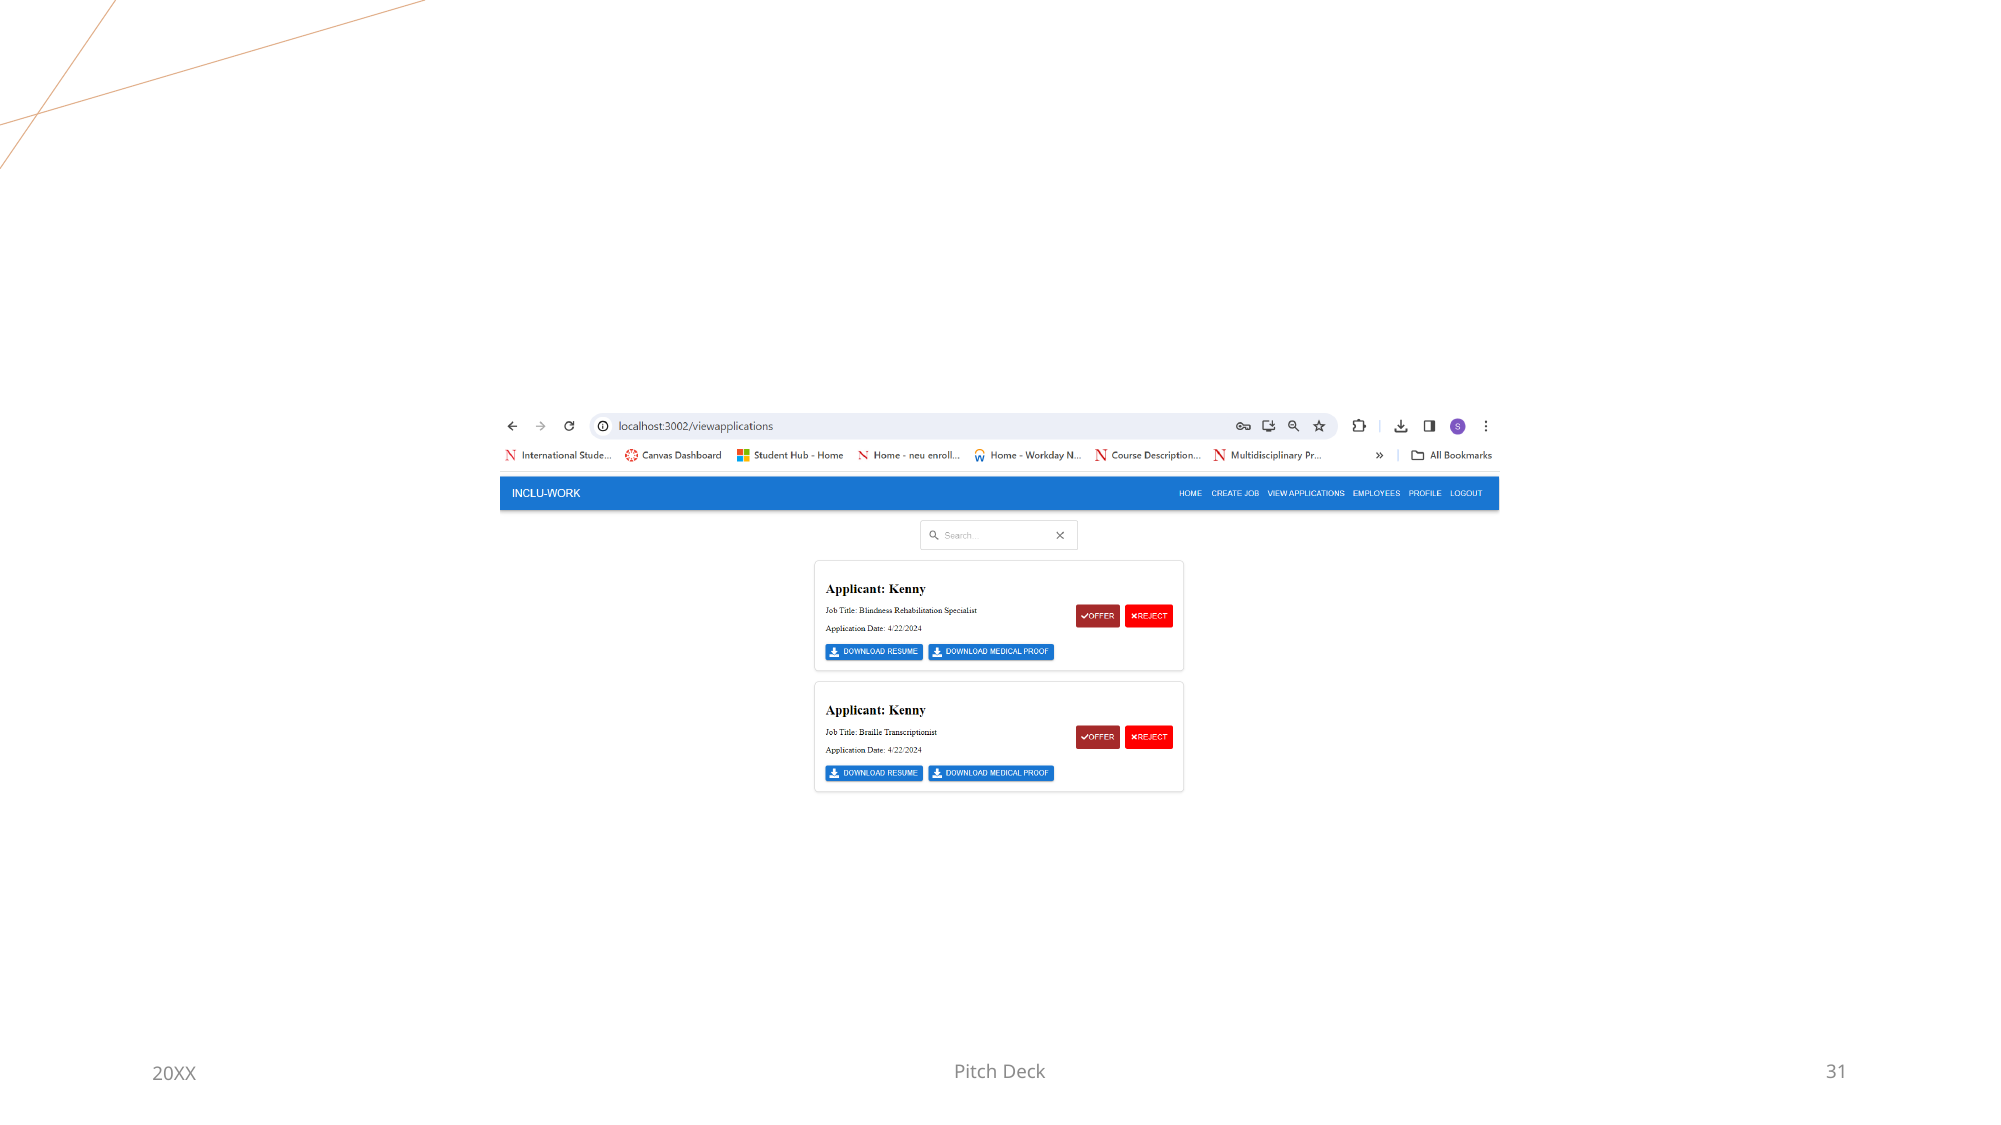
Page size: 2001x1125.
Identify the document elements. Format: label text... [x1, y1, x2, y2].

footer Pitch Deck [662, 1042, 1338, 1103]
slide_number 31 [1412, 1042, 1863, 1103]
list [499, 412, 1500, 895]
slide_number 20XX [137, 1042, 588, 1103]
